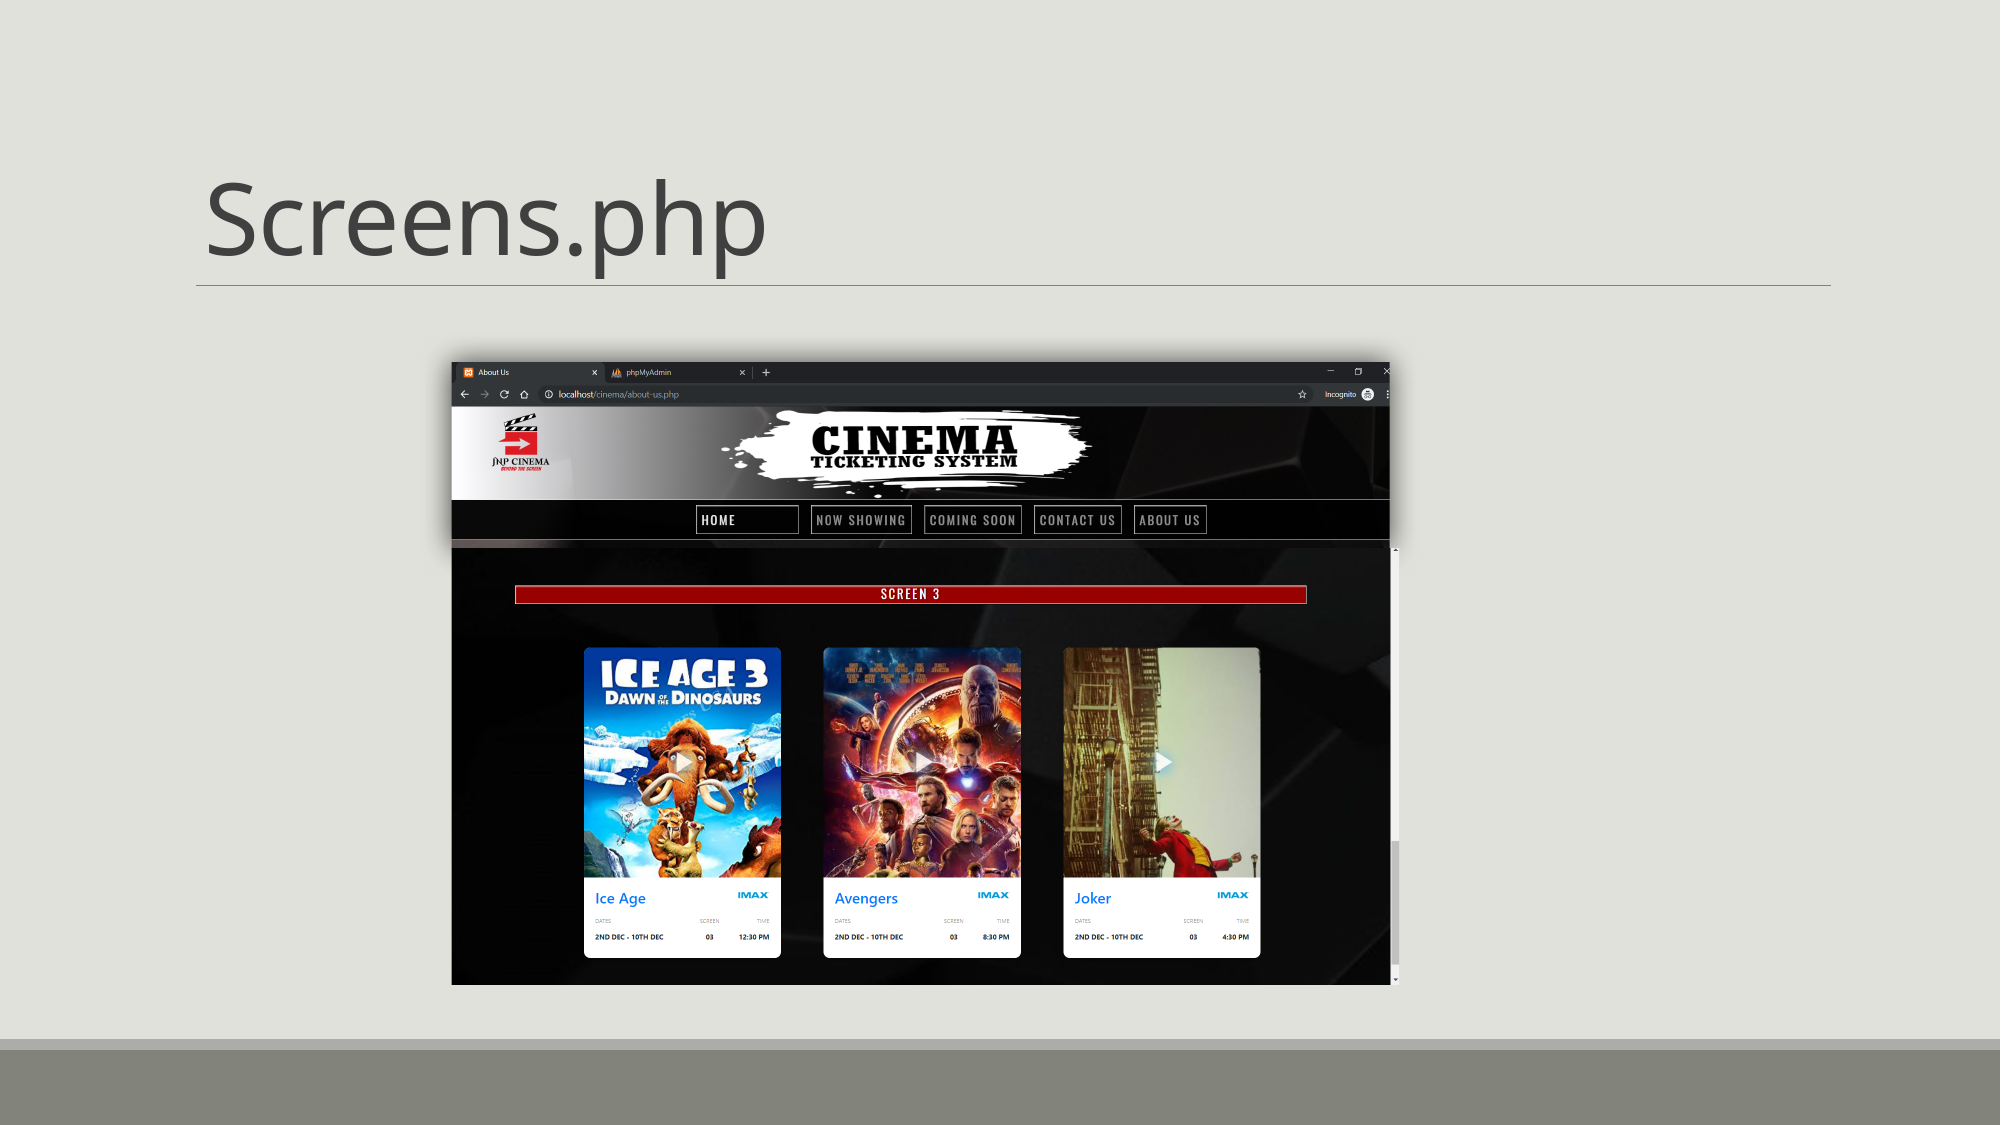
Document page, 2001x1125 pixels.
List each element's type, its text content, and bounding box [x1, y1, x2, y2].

title Screens.php [189, 165, 1813, 284]
picture [451, 362, 1400, 986]
